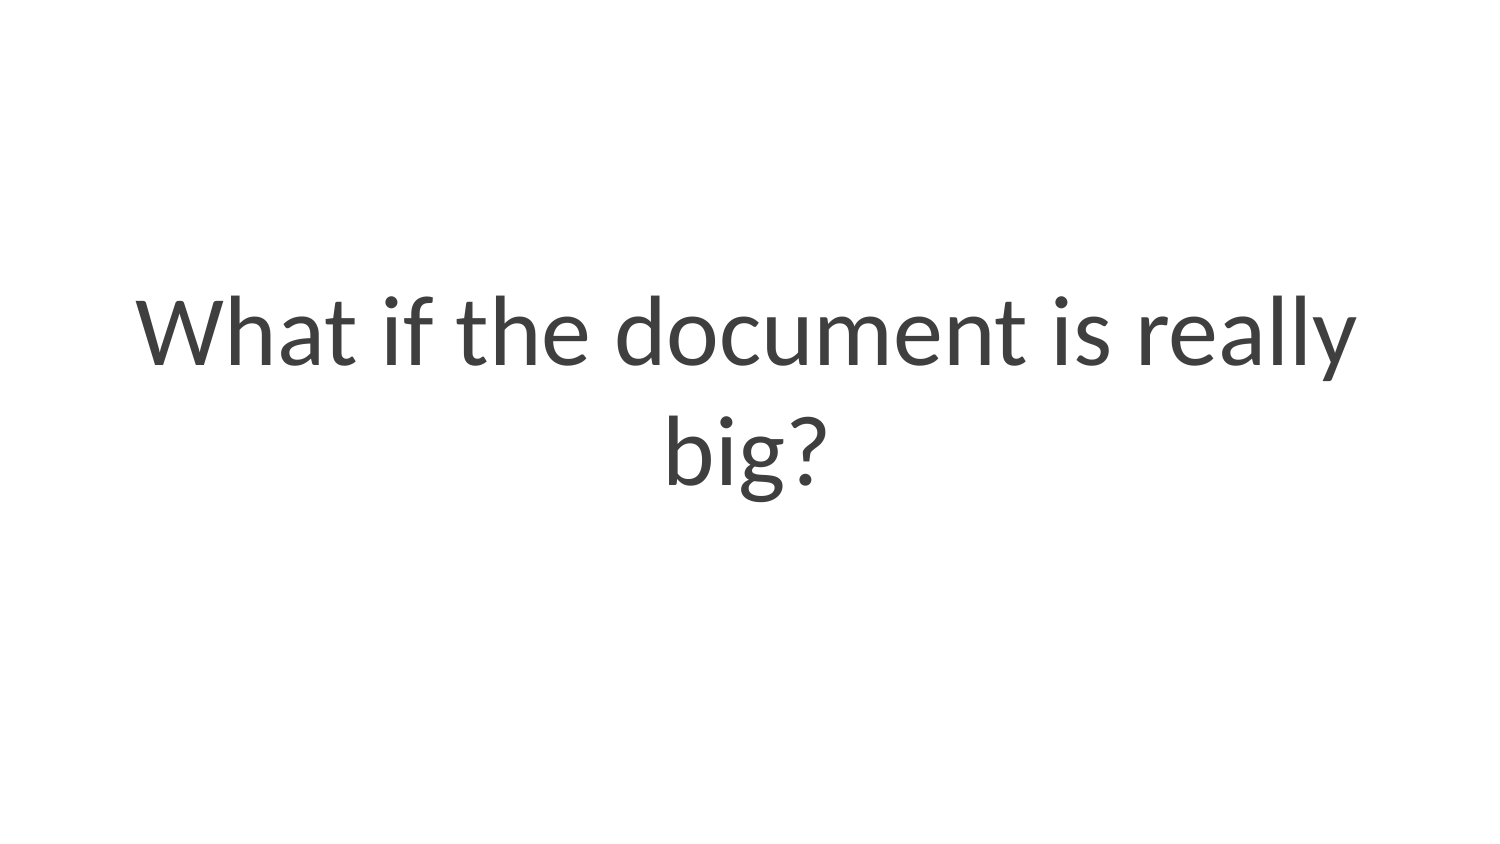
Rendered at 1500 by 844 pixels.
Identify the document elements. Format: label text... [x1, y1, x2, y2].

title What if the document is really big? [72, 225, 1423, 546]
